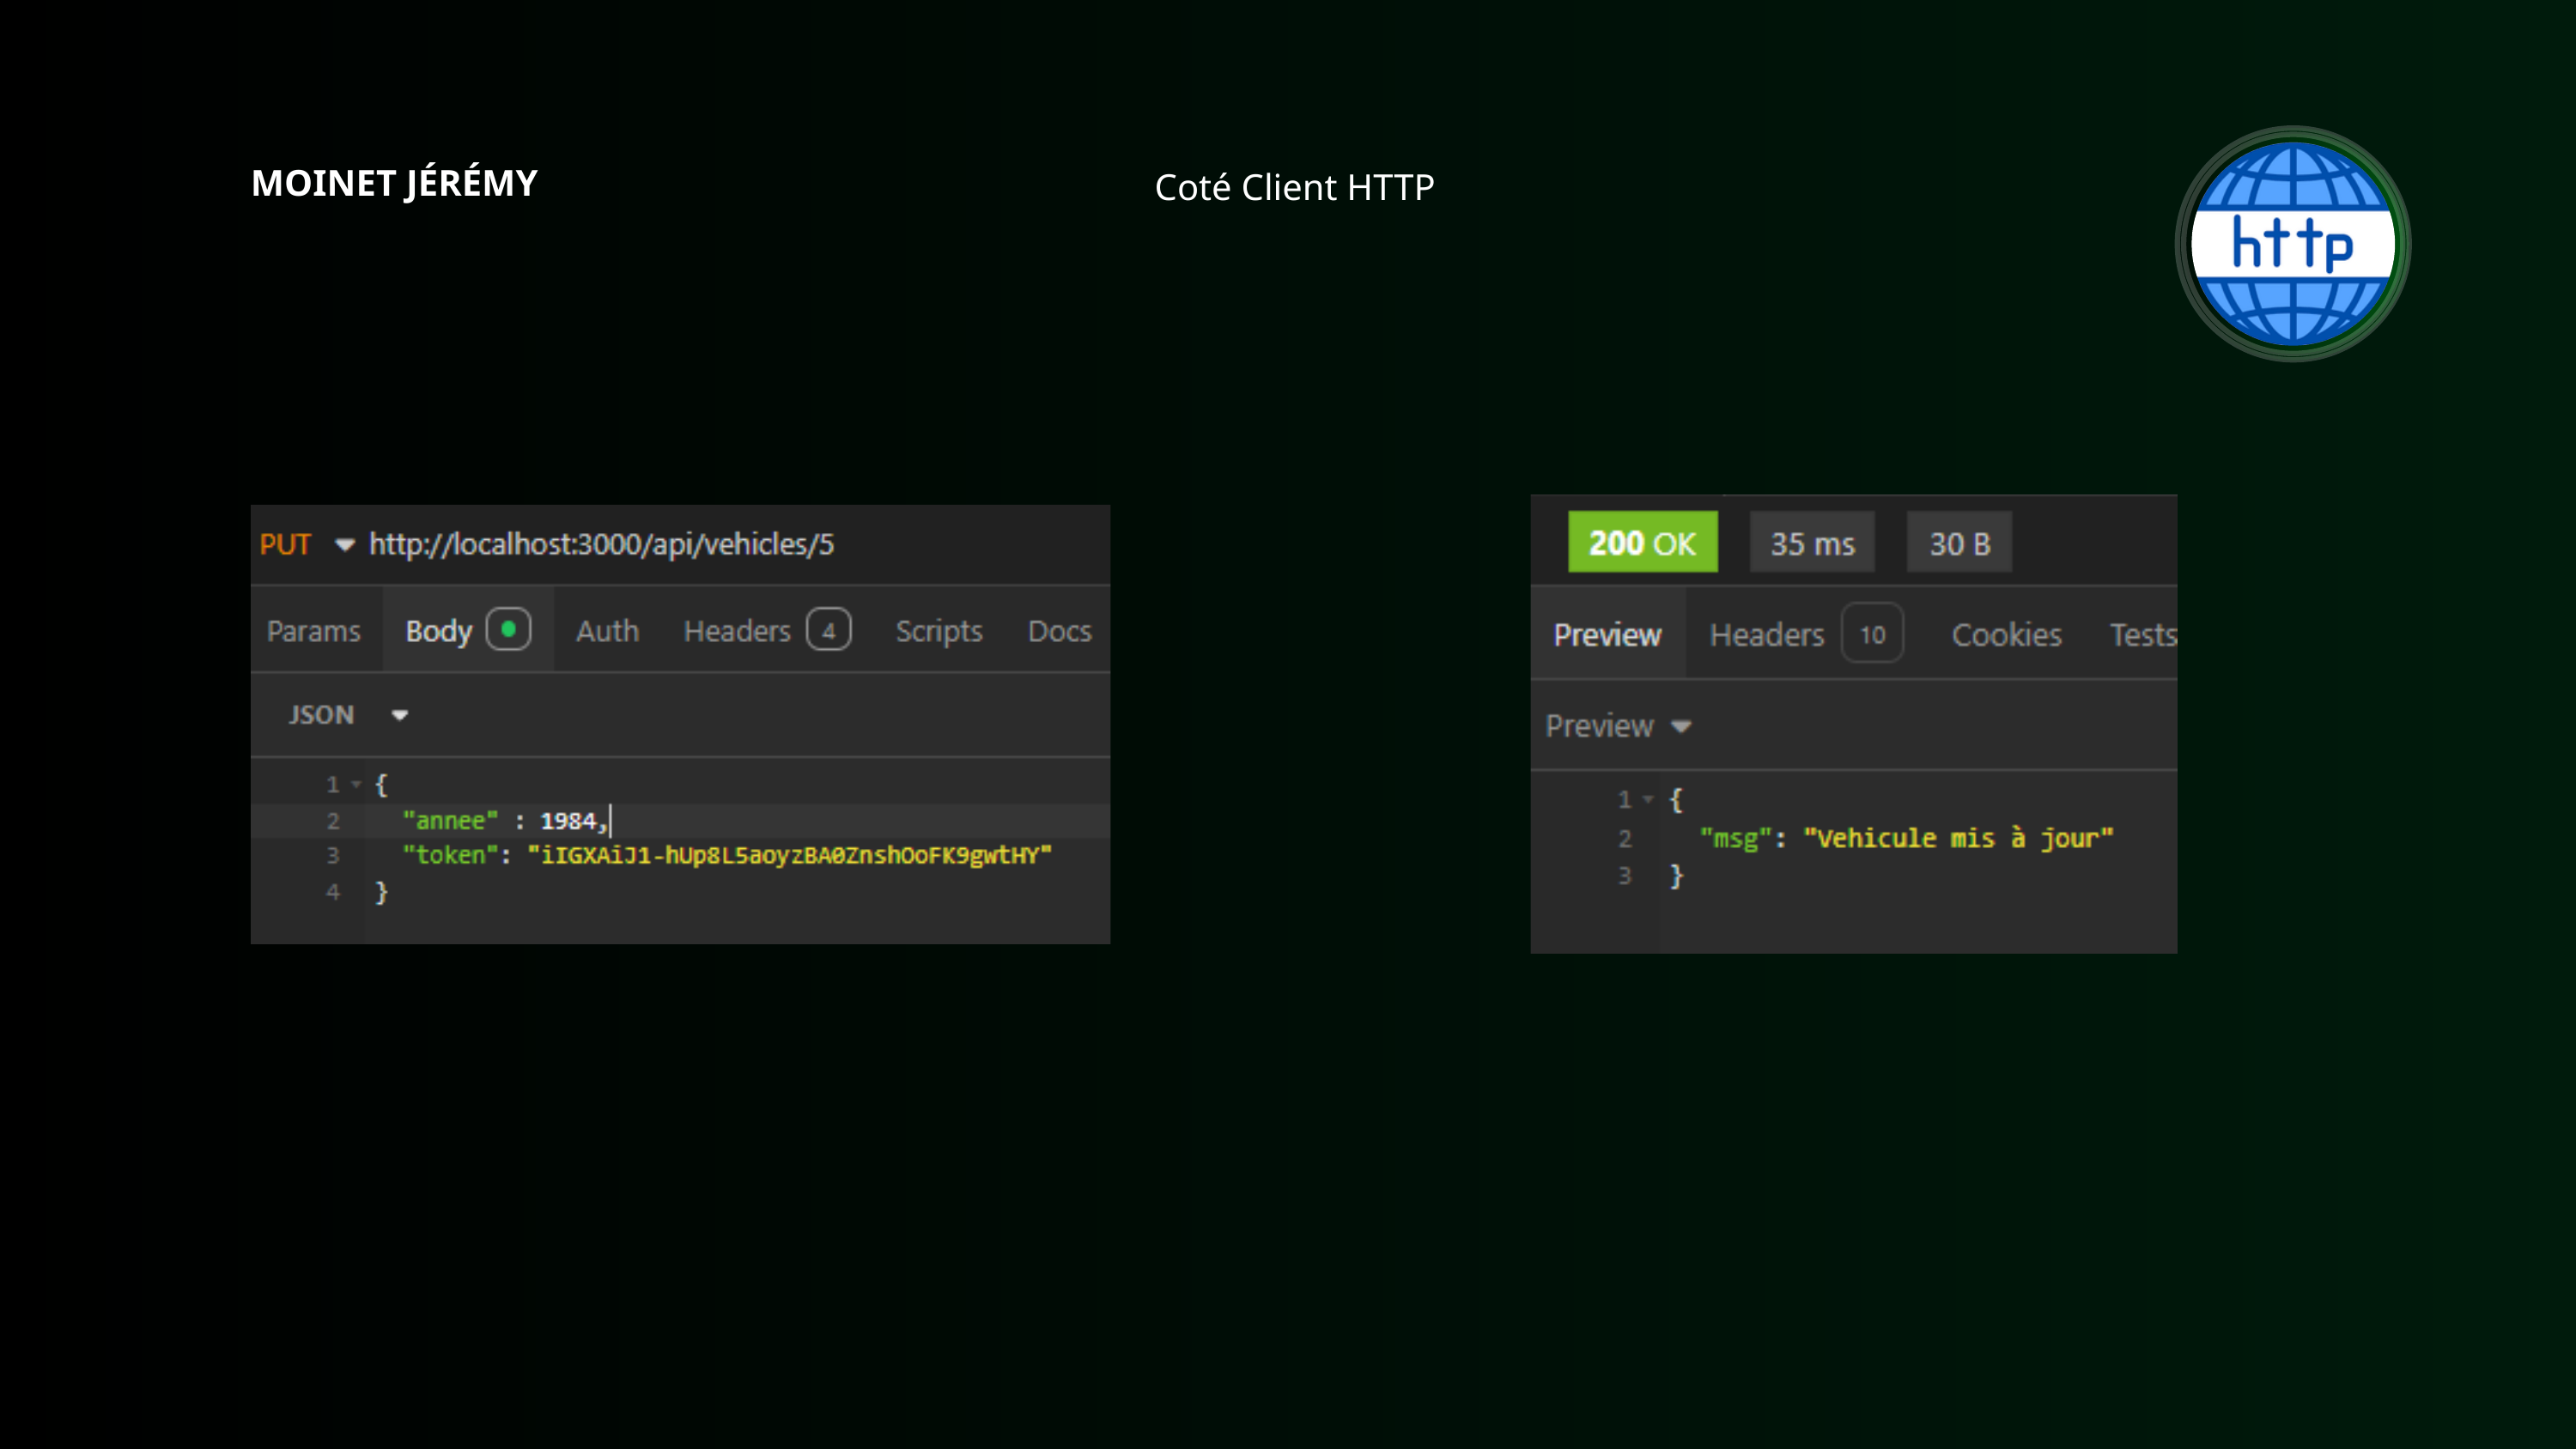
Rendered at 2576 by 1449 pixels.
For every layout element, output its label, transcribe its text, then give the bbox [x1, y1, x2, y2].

text_box [250, 505, 1111, 944]
text_box MOINET JÉRÉMY [250, 168, 588, 203]
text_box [2177, 127, 2409, 361]
text_box [1530, 494, 2178, 954]
text_box Coté Client HTTP [1011, 158, 1580, 209]
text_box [2183, 134, 2403, 354]
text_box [2191, 142, 2396, 346]
